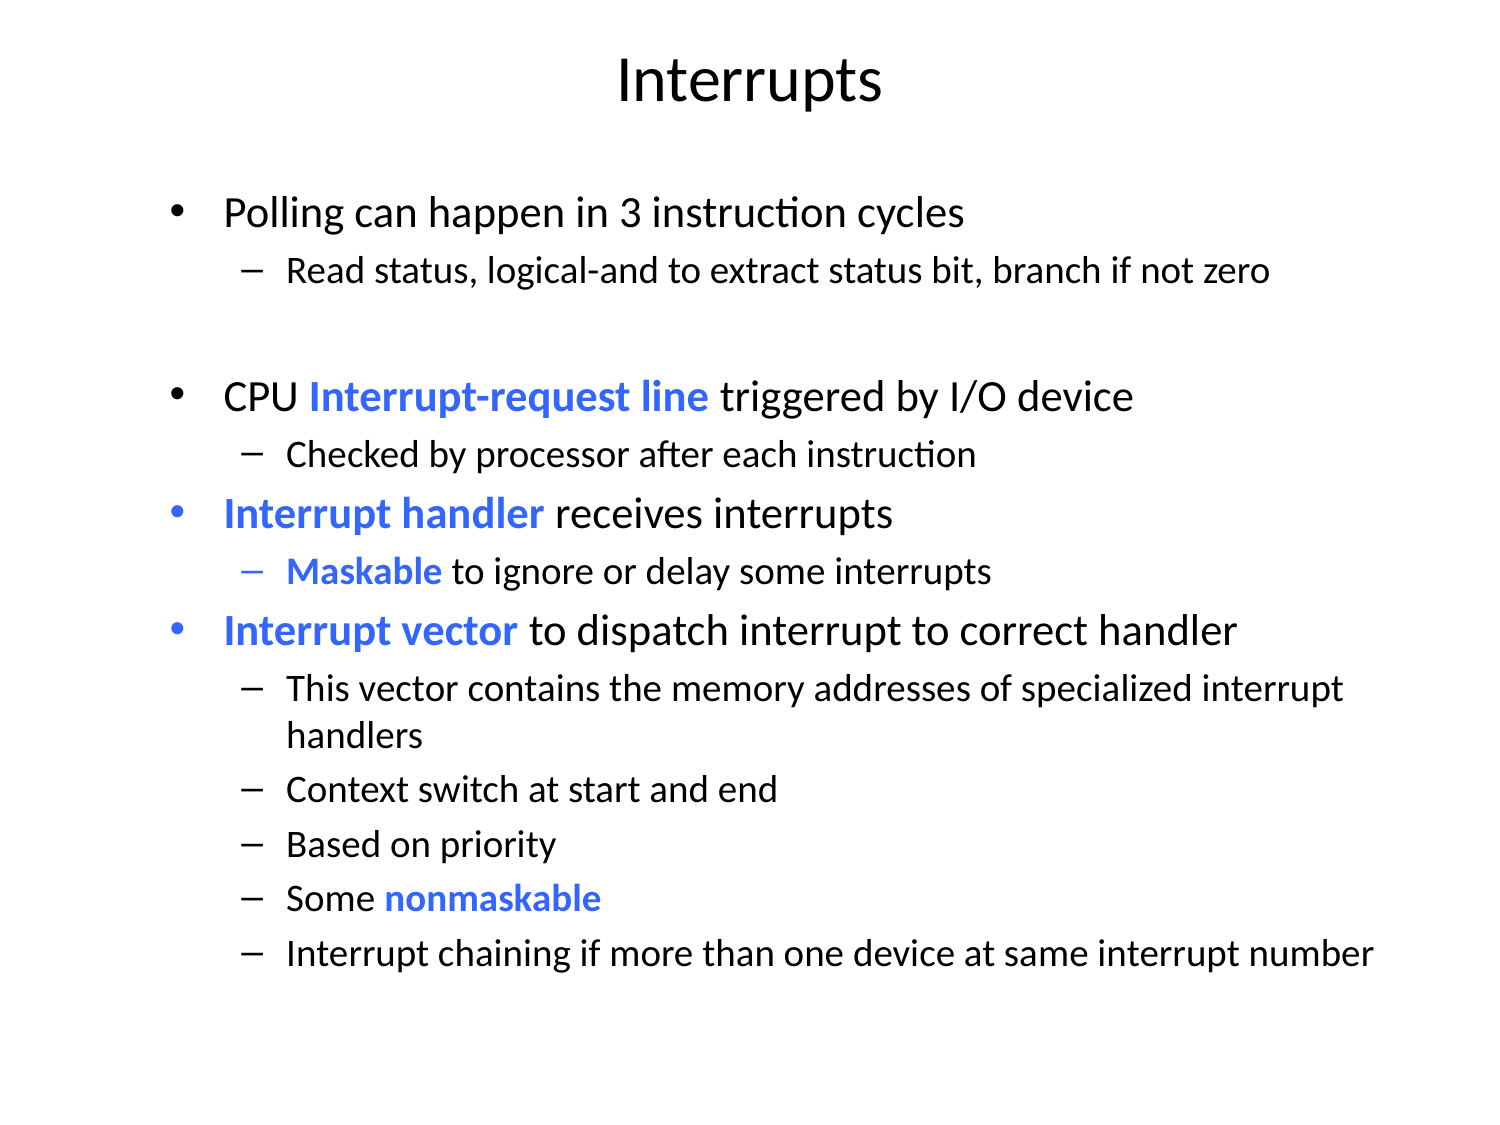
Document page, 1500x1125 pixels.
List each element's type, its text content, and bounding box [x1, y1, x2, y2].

title Interrupts [75, 27, 1425, 123]
list Polling can happen in 3 instruction cycles Read status, logical-and to extract status bit, branch if not zero CPU Interrupt-request line triggered by I/O device Checked by processor after each instruction Interrupt handler receives interrupts Maskable to ignore or delay some interrupts Interrupt vector to dispatch interrupt to correct handler This vector contains the memory addresses of specialized interrupt handlers Context switch at start and end Based on priority Some nonmaskable Interrupt chaining if more than one device at same interrupt number [154, 175, 1411, 988]
